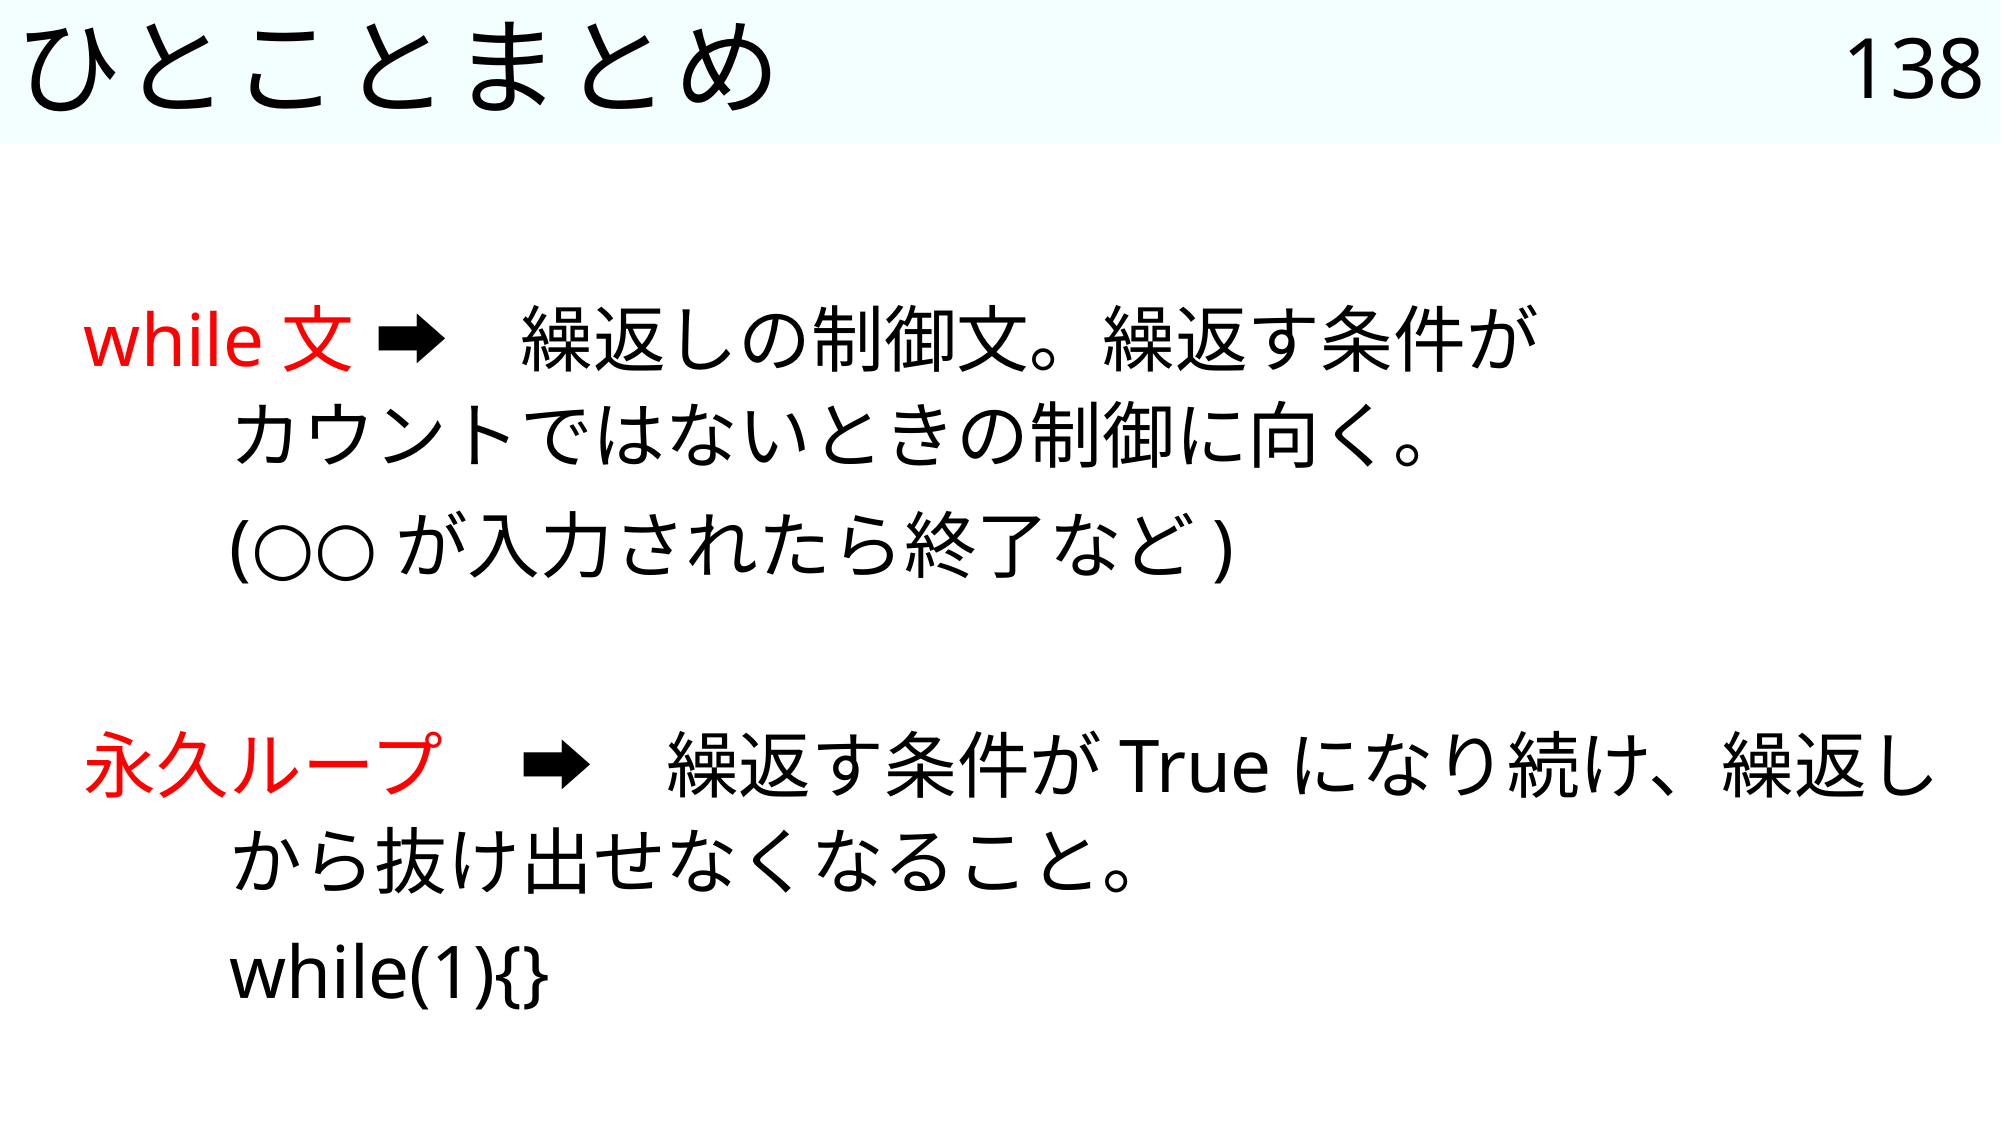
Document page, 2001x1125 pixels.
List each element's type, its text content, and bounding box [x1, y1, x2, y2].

title ひとことまとめ [0, 0, 1775, 144]
slide_number 138 [1775, 0, 2000, 144]
list while文 ➡ 繰返しの制御文。繰返す条件が カウントではないときの制御に向く。 (○○が入力されたら終了など) 永久ループ ➡ 繰返す条件がTrueになり続け、繰返し から抜け出せなくなること。 while(1){} [68, 277, 1957, 1029]
